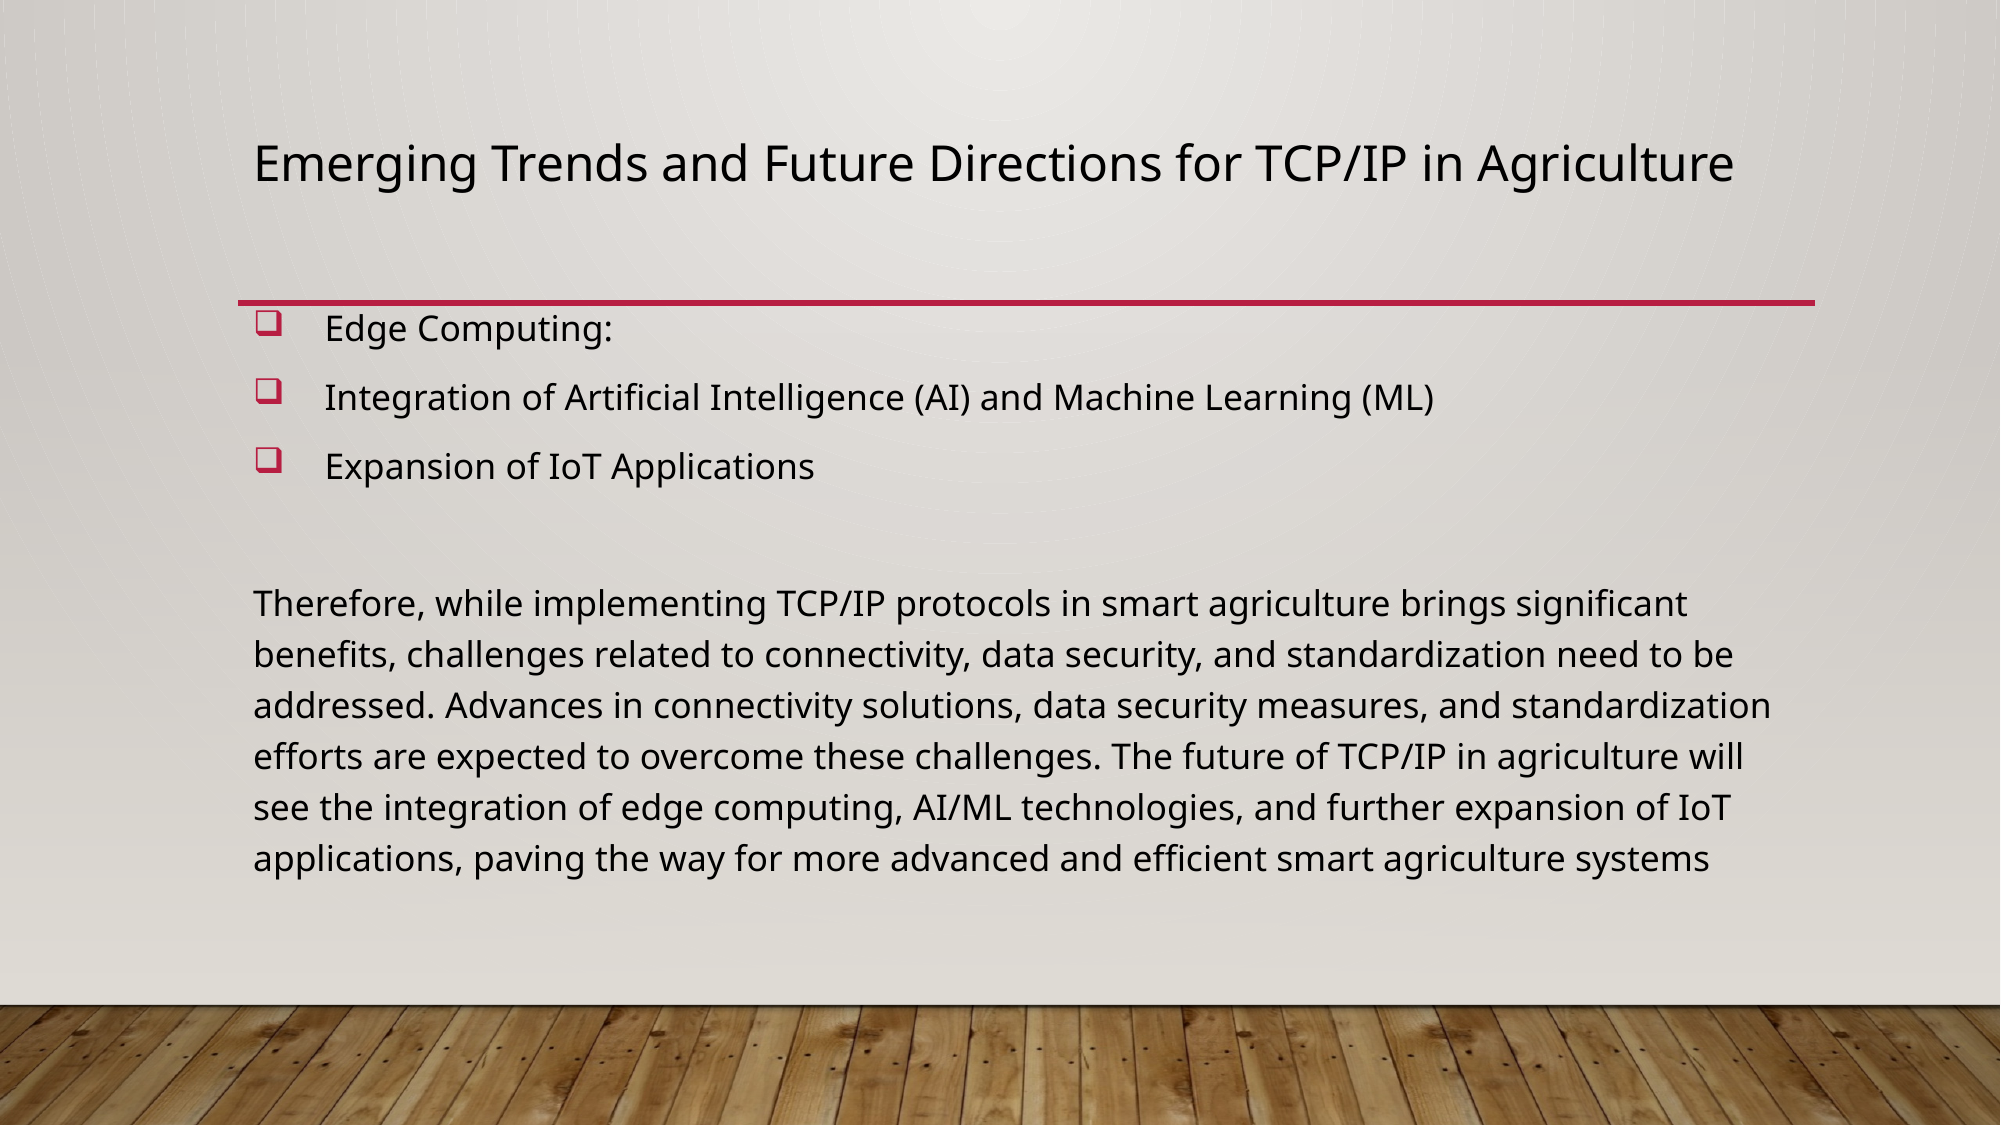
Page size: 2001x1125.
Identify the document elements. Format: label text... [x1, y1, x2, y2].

picture [0, 1005, 2000, 1125]
list Emerging Trends and Future Directions for TCP/IP in Agriculture Edge Computing: Integration of Artificial Intelligence (AI) and Machine Learning (ML) Expansion of IoT Applications Therefore, while implementing TCP/IP protocols in smart agriculture brings significant benefits, challenges related to connectivity, data security, and standardization need to be addressed. Advances in connectivity solutions, data security measures, and standardization efforts are expected to overcome these challenges. The future of TCP/IP in agriculture will see the integration of edge computing, AI/ML technologies, and further expansion of IoT applications, paving the way for more advanced and efficient smart agriculture systems [238, 112, 1814, 897]
